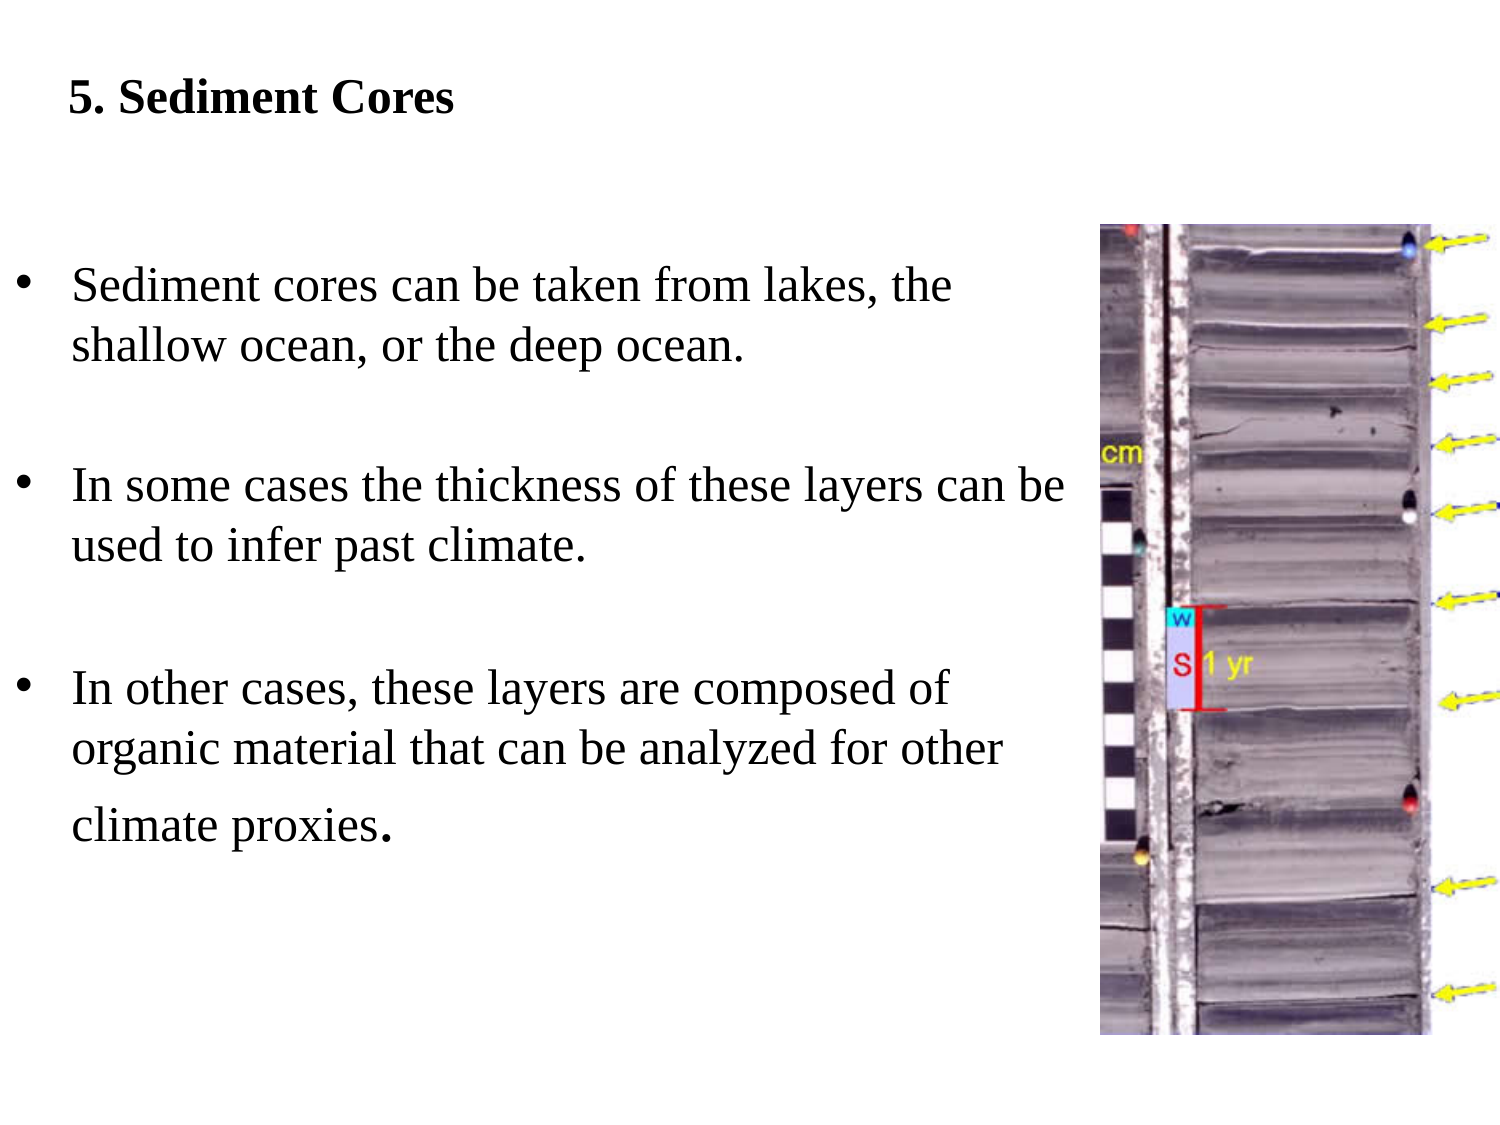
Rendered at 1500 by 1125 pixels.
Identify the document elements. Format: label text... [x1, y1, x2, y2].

title 5. Sediment Cores [53, 0, 1404, 188]
picture [1099, 224, 1500, 1036]
list Sediment cores can be taken from lakes, the shallow ocean, or the deep ocean. In some cases the thickness of these layers can be used to infer past climate. In other cases, these layers are composed of organic material that can be analyzed for other climate proxies. [0, 243, 1094, 986]
